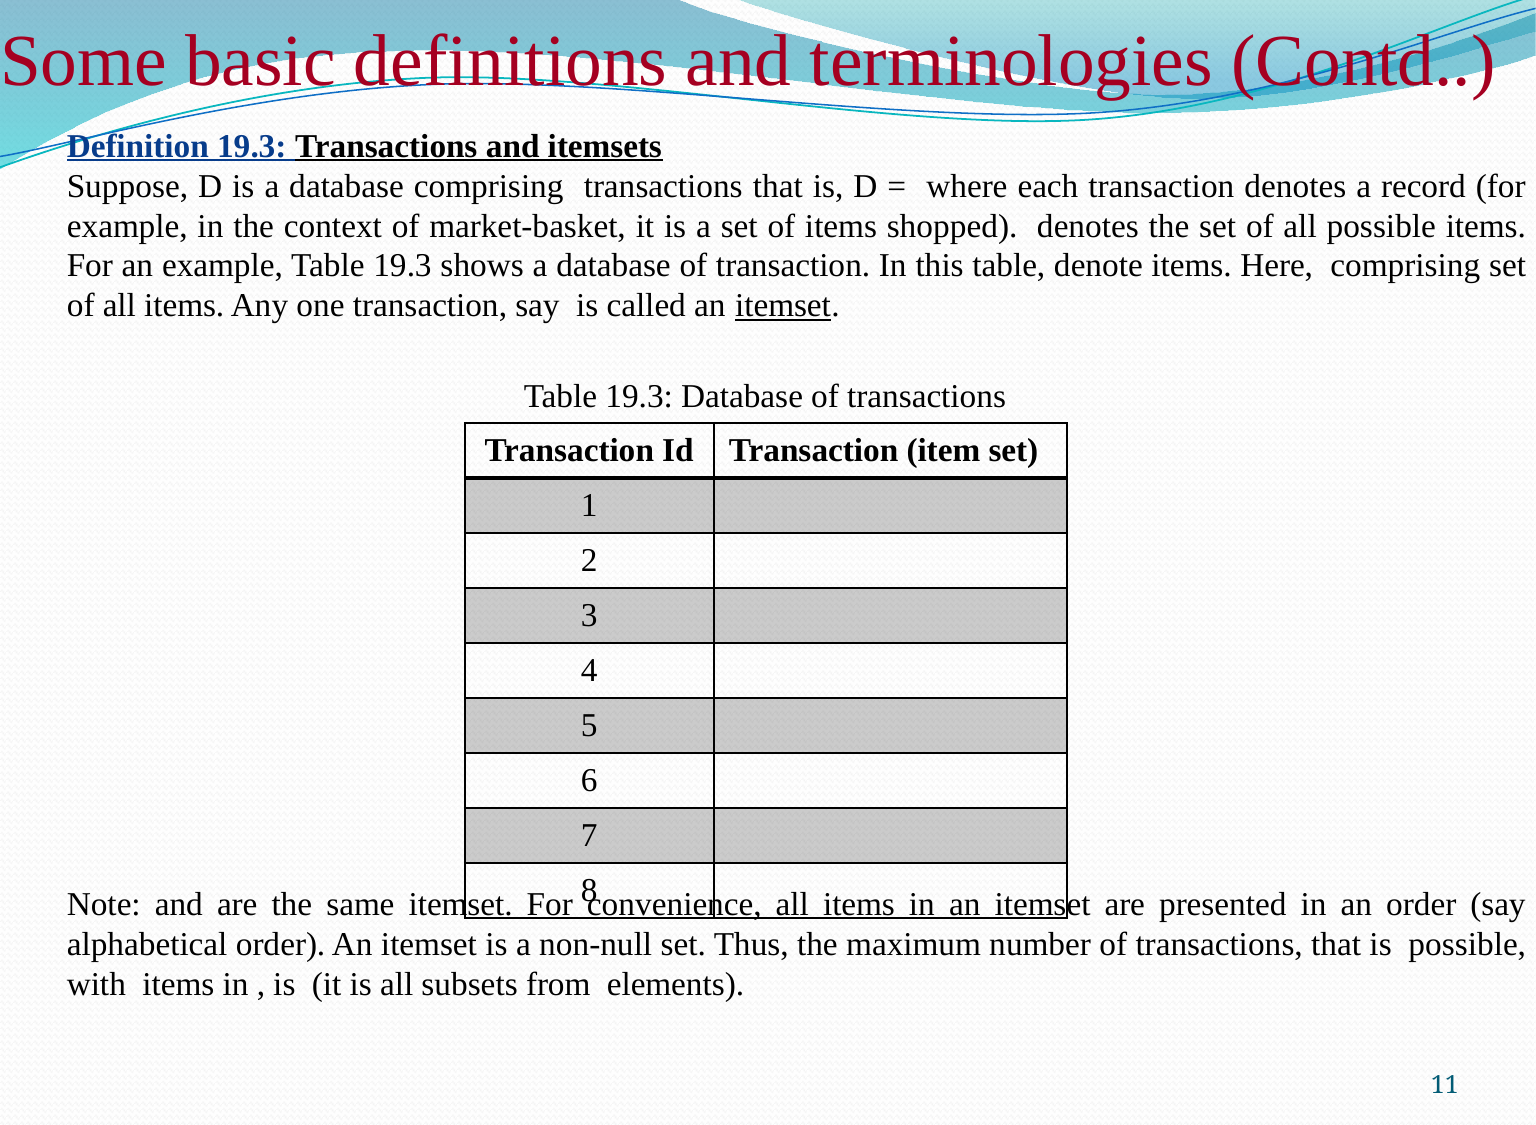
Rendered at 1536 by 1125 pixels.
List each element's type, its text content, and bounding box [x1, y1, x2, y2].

list [39, 115, 1492, 366]
text_box Table 19.3: Database of transactions [0, 366, 1536, 422]
slide_number 11 [1330, 1042, 1459, 1103]
title Some basic definitions and terminologies (Contd..) [0, 0, 1536, 100]
list [39, 422, 1492, 1103]
